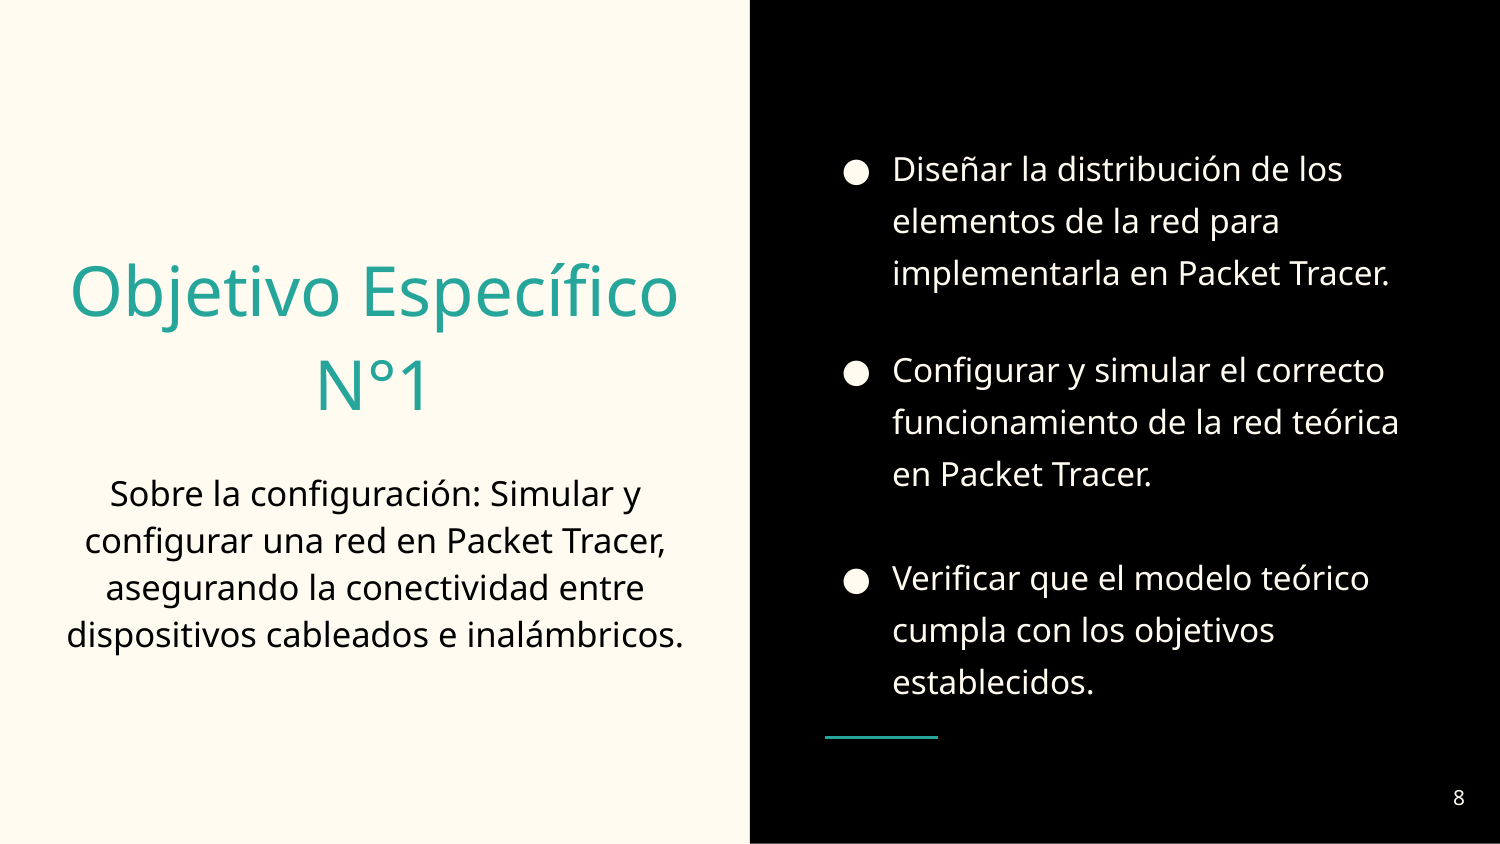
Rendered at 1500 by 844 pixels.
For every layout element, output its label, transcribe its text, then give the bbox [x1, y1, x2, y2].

title Objetivo Específico N°1 [43, 226, 708, 446]
list Diseñar la distribución de los elementos de la red para implementarla en Packet Tracer. Configurar y simular el correcto funcionamiento de la red teórica en Packet Tracer. Verificar que el modelo teórico cumpla con los objetivos establecidos. [810, 118, 1440, 725]
subtitle Sobre la configuración: Simular y configurar una red en Packet Tracer, asegurando la conectividad entre dispositivos cableados e inalámbricos. [43, 454, 708, 675]
slide_number ‹#› [1389, 764, 1480, 830]
